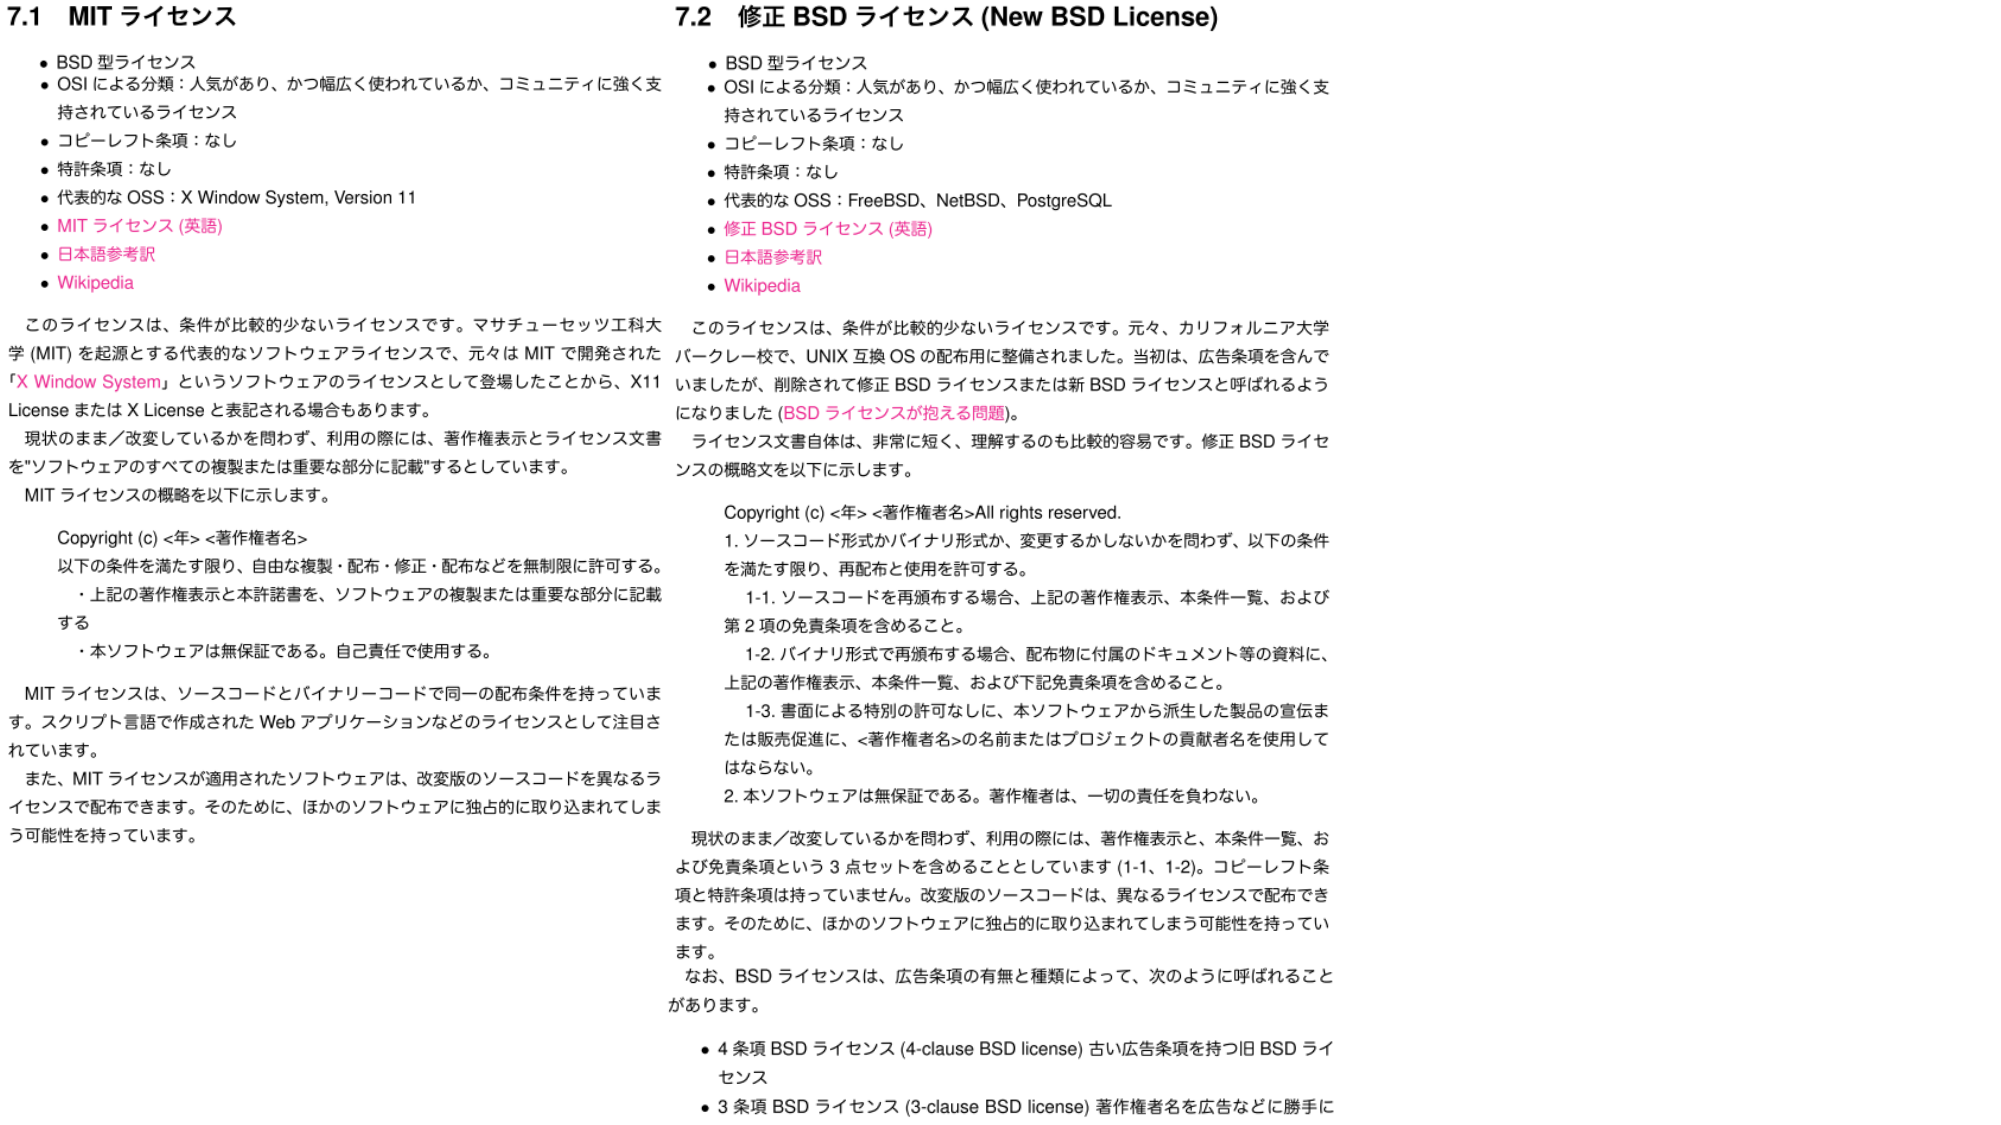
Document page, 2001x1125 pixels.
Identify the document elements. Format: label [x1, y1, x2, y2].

picture [673, 3, 1336, 74]
picture [669, 76, 1333, 963]
picture [0, 0, 663, 846]
picture [662, 965, 1336, 1125]
